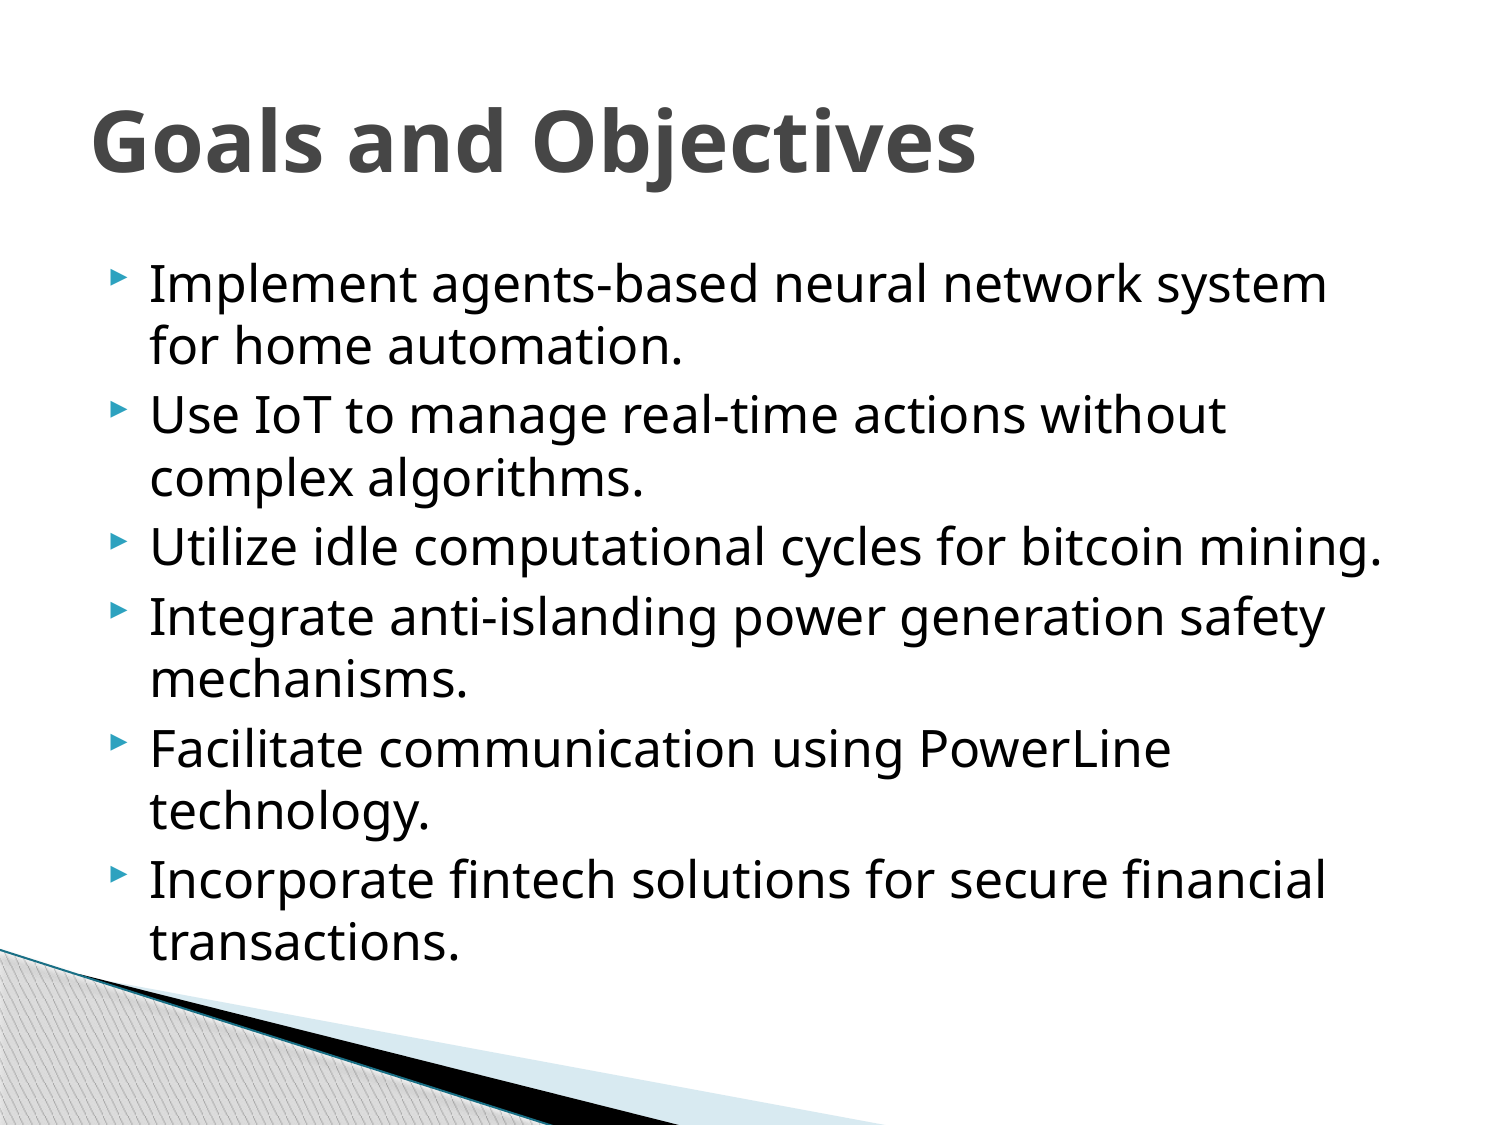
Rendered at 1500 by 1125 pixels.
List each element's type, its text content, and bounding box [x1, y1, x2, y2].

title Goals and Objectives [75, 45, 1425, 233]
list Implement agents-based neural network system for home automation. Use IoT to manage real-time actions without complex algorithms. Utilize idle computational cycles for bitcoin mining. Integrate anti-islanding power generation safety mechanisms. Facilitate communication using PowerLine technology. Incorporate fintech solutions for secure financial transactions. [75, 243, 1425, 986]
